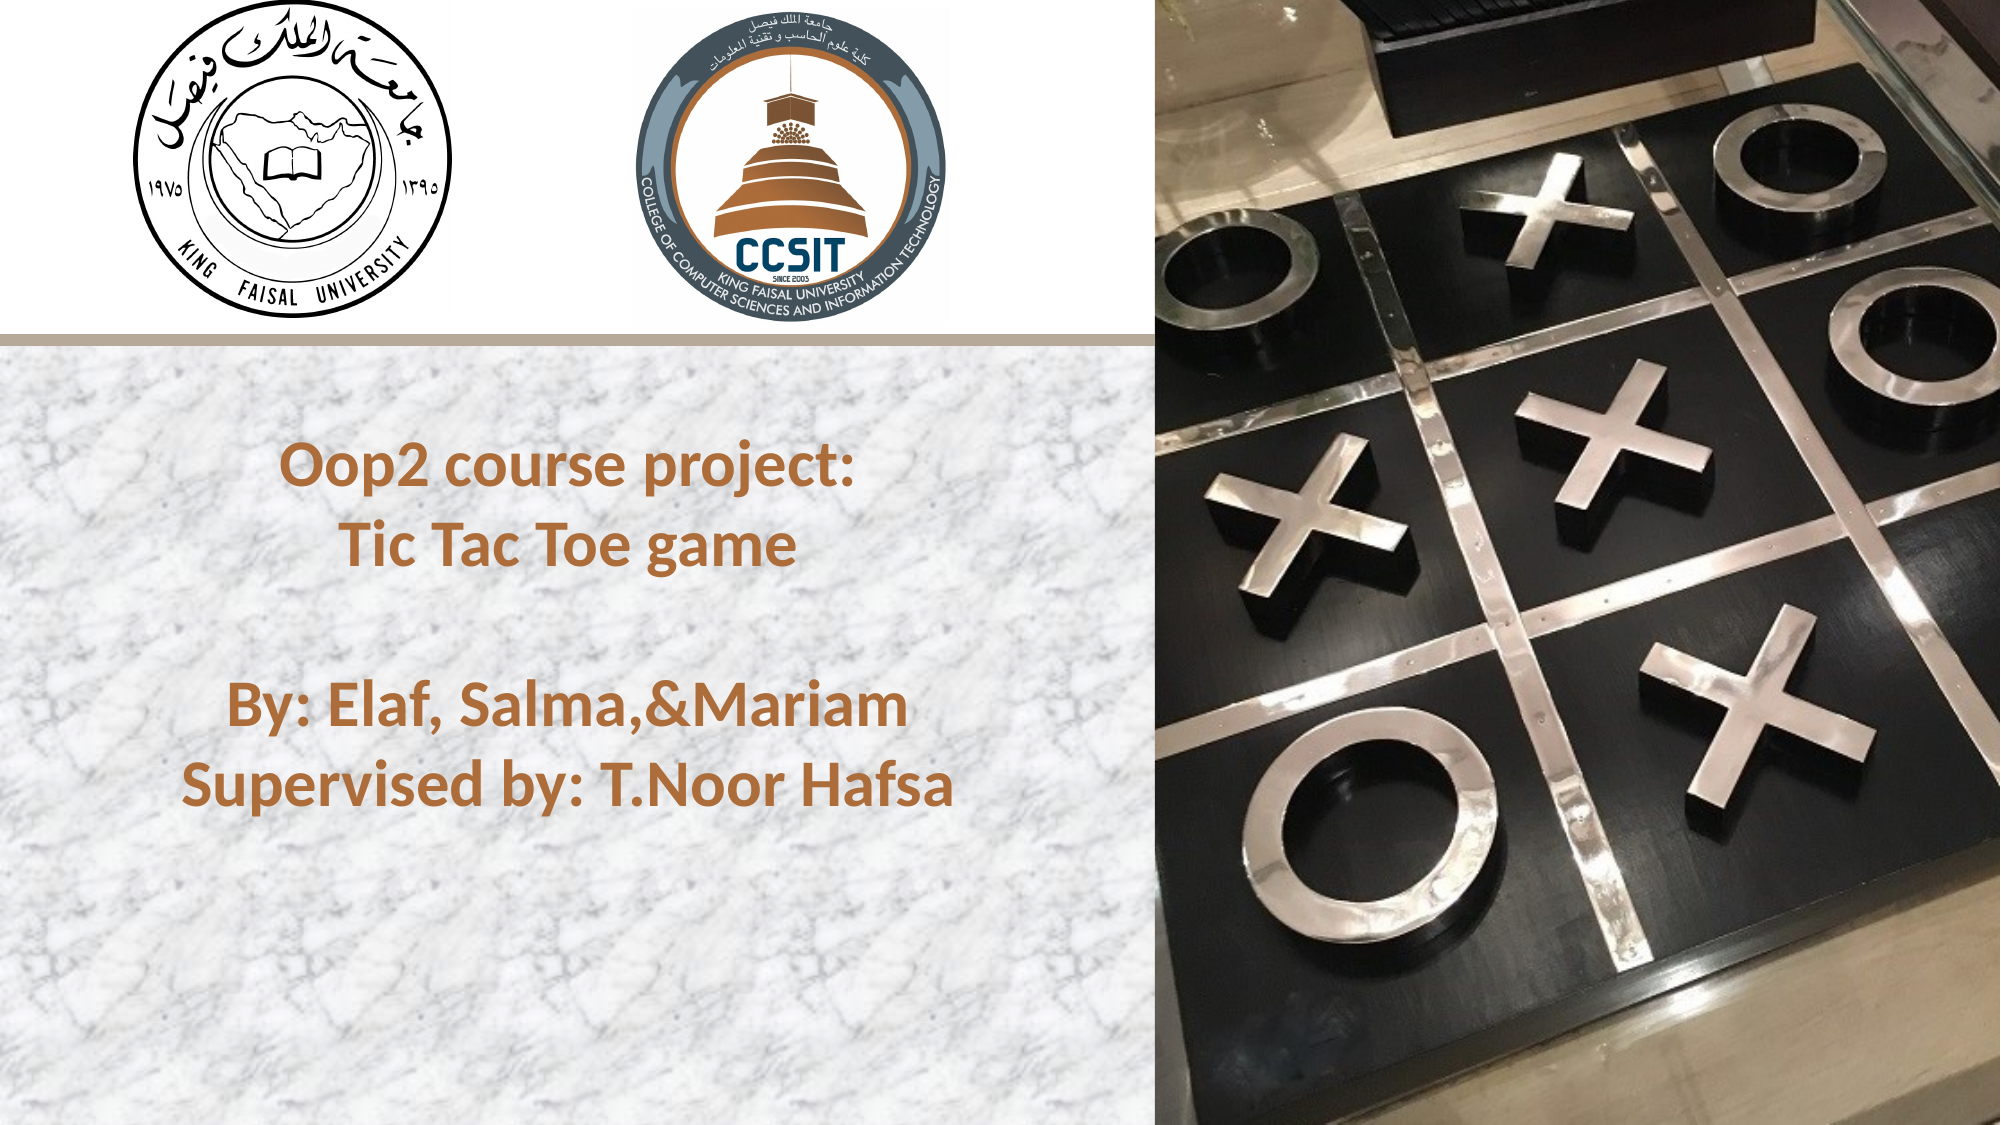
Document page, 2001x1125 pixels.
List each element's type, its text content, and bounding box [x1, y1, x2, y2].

text_box Oop2 course project: Tic Tac Toe game By: Elaf, Salma,&Mariam Supervised by: T.Noor Hafsa [165, 412, 972, 828]
picture [133, 0, 452, 318]
picture [631, 7, 950, 326]
picture [1154, 0, 2000, 1125]
text_box [0, 0, 1154, 334]
